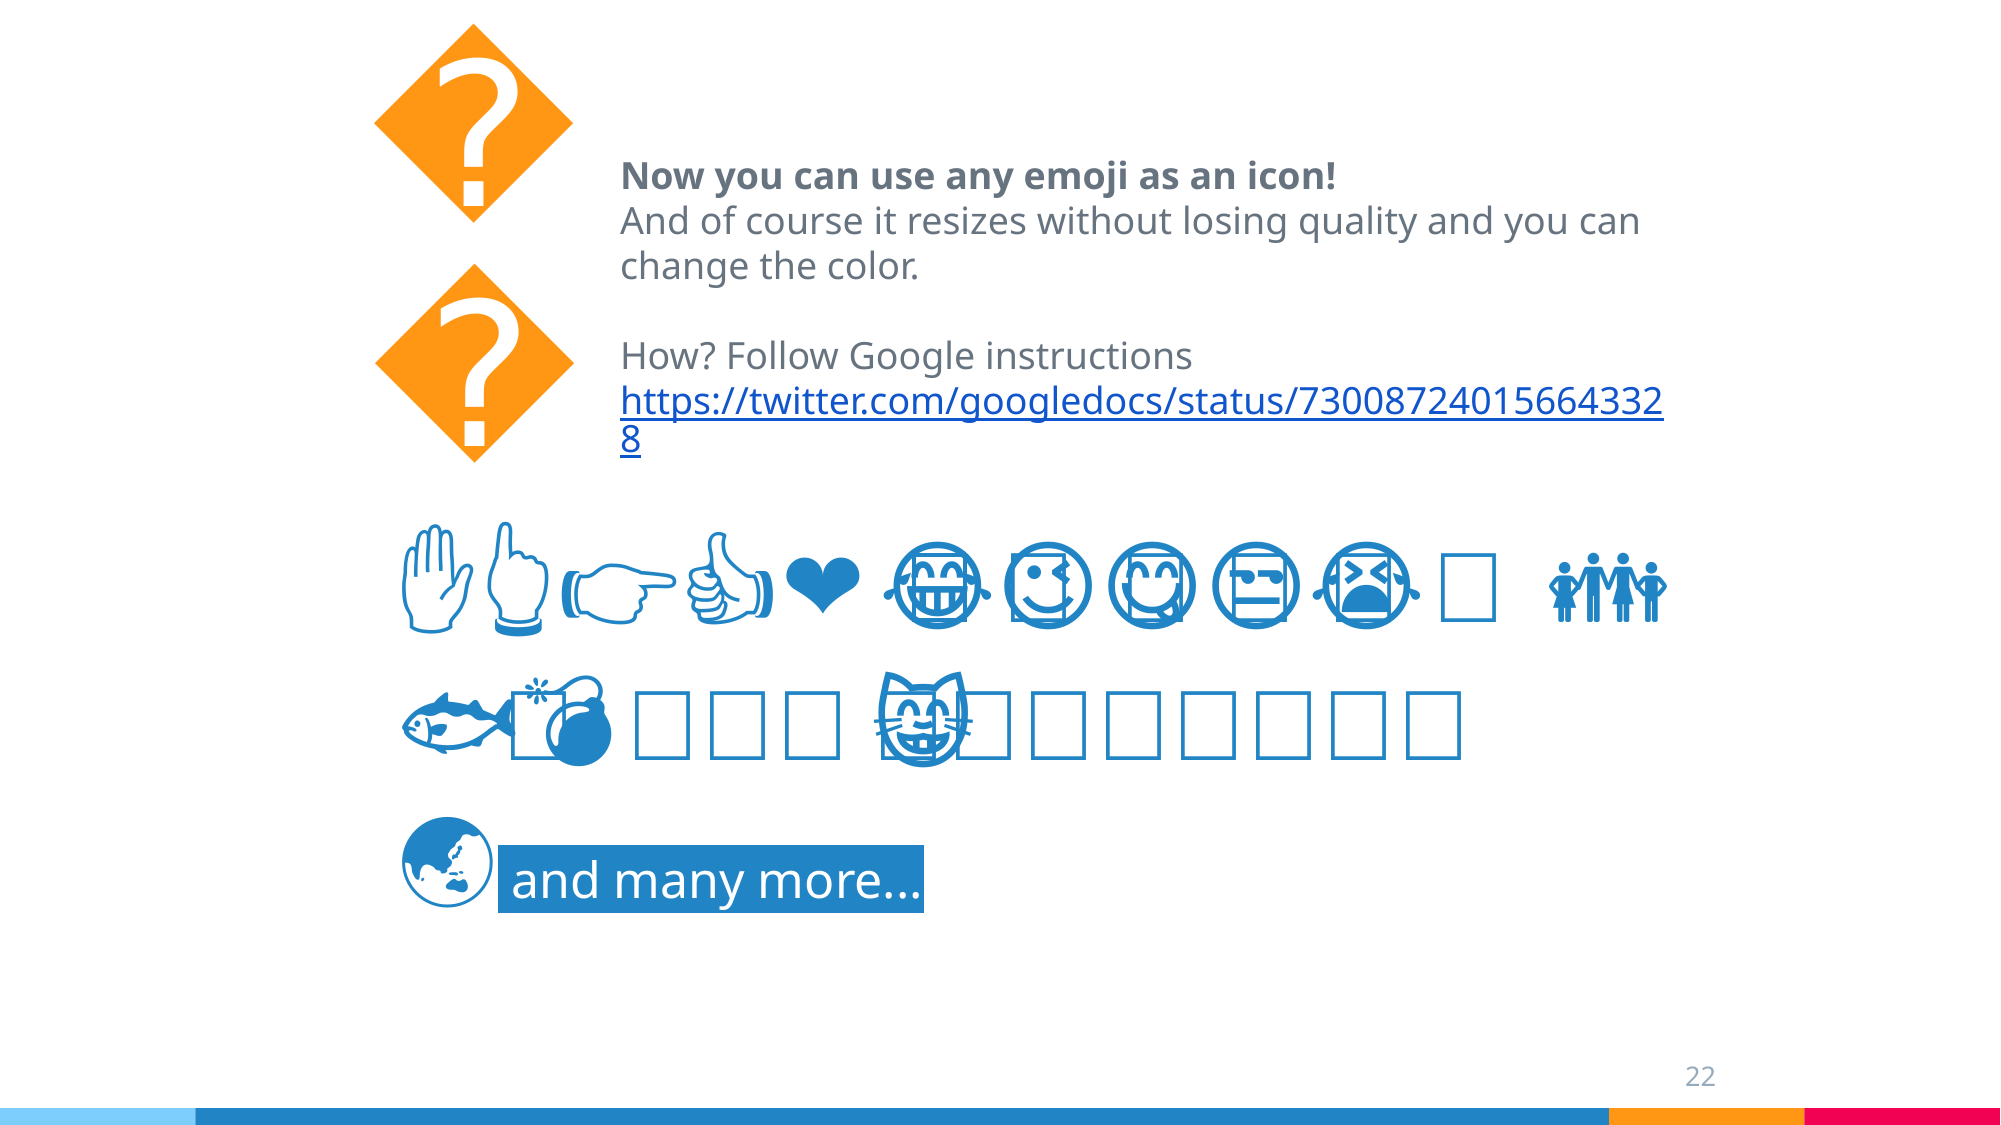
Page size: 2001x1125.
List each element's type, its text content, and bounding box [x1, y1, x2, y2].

text_box 😉 [356, 140, 593, 353]
text_box Now you can use any emoji as an icon! And of course it resizes without losing quality and you can change the color. How? Follow Google instructions https://twitter.com/googledocs/status/730087240156643328 [604, 137, 1701, 364]
text_box ✋👆👉👍👤👦👧👨👩👪💃🏃💑❤😂😉😋😒😭👶😸🐟🍒🍔💣📌📖🔨🎃🎈🎨🏈🏰🌏🔌🔑 and many more... [382, 489, 1631, 912]
slide_number 22 [1641, 1043, 1732, 1113]
